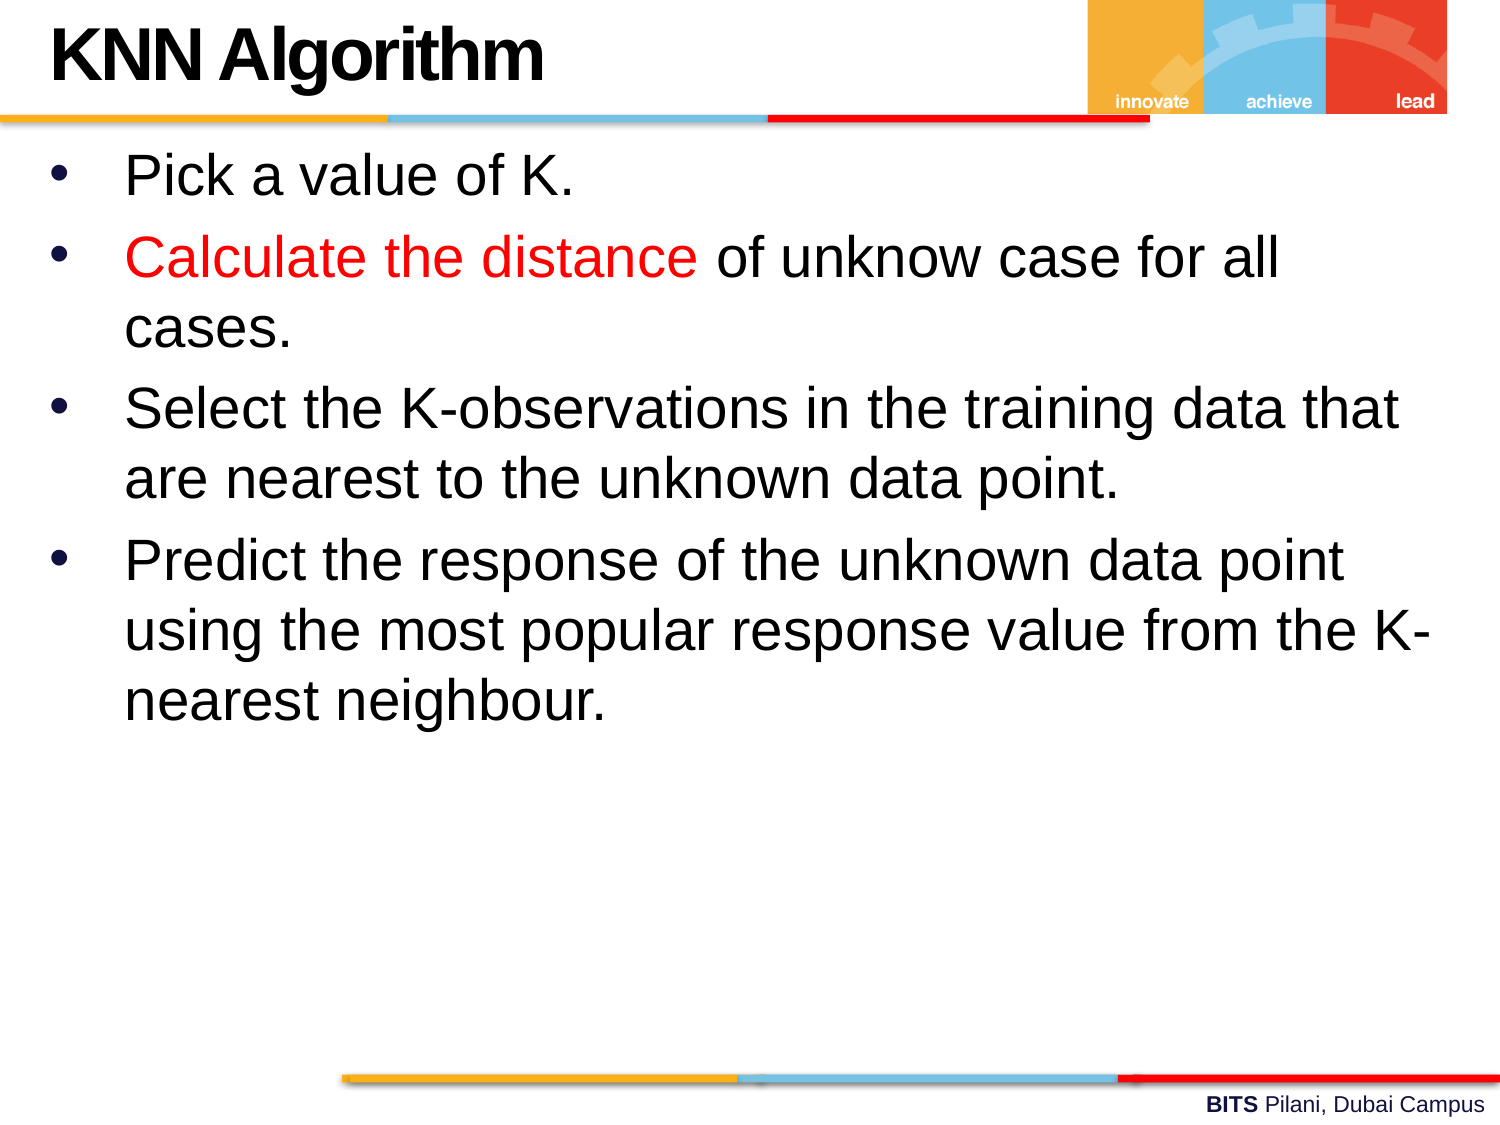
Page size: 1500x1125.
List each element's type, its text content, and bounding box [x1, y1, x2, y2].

picture [1087, 0, 1448, 114]
list Pick a value of K. Calculate the distance of unknow case for all cases. Select the K-observations in the training data that are nearest to the unknown data point. Predict the response of the unknown data point using the most popular response value from the K-nearest neighbour. [34, 129, 1475, 1066]
list KNN Algorithm [34, 27, 1073, 88]
